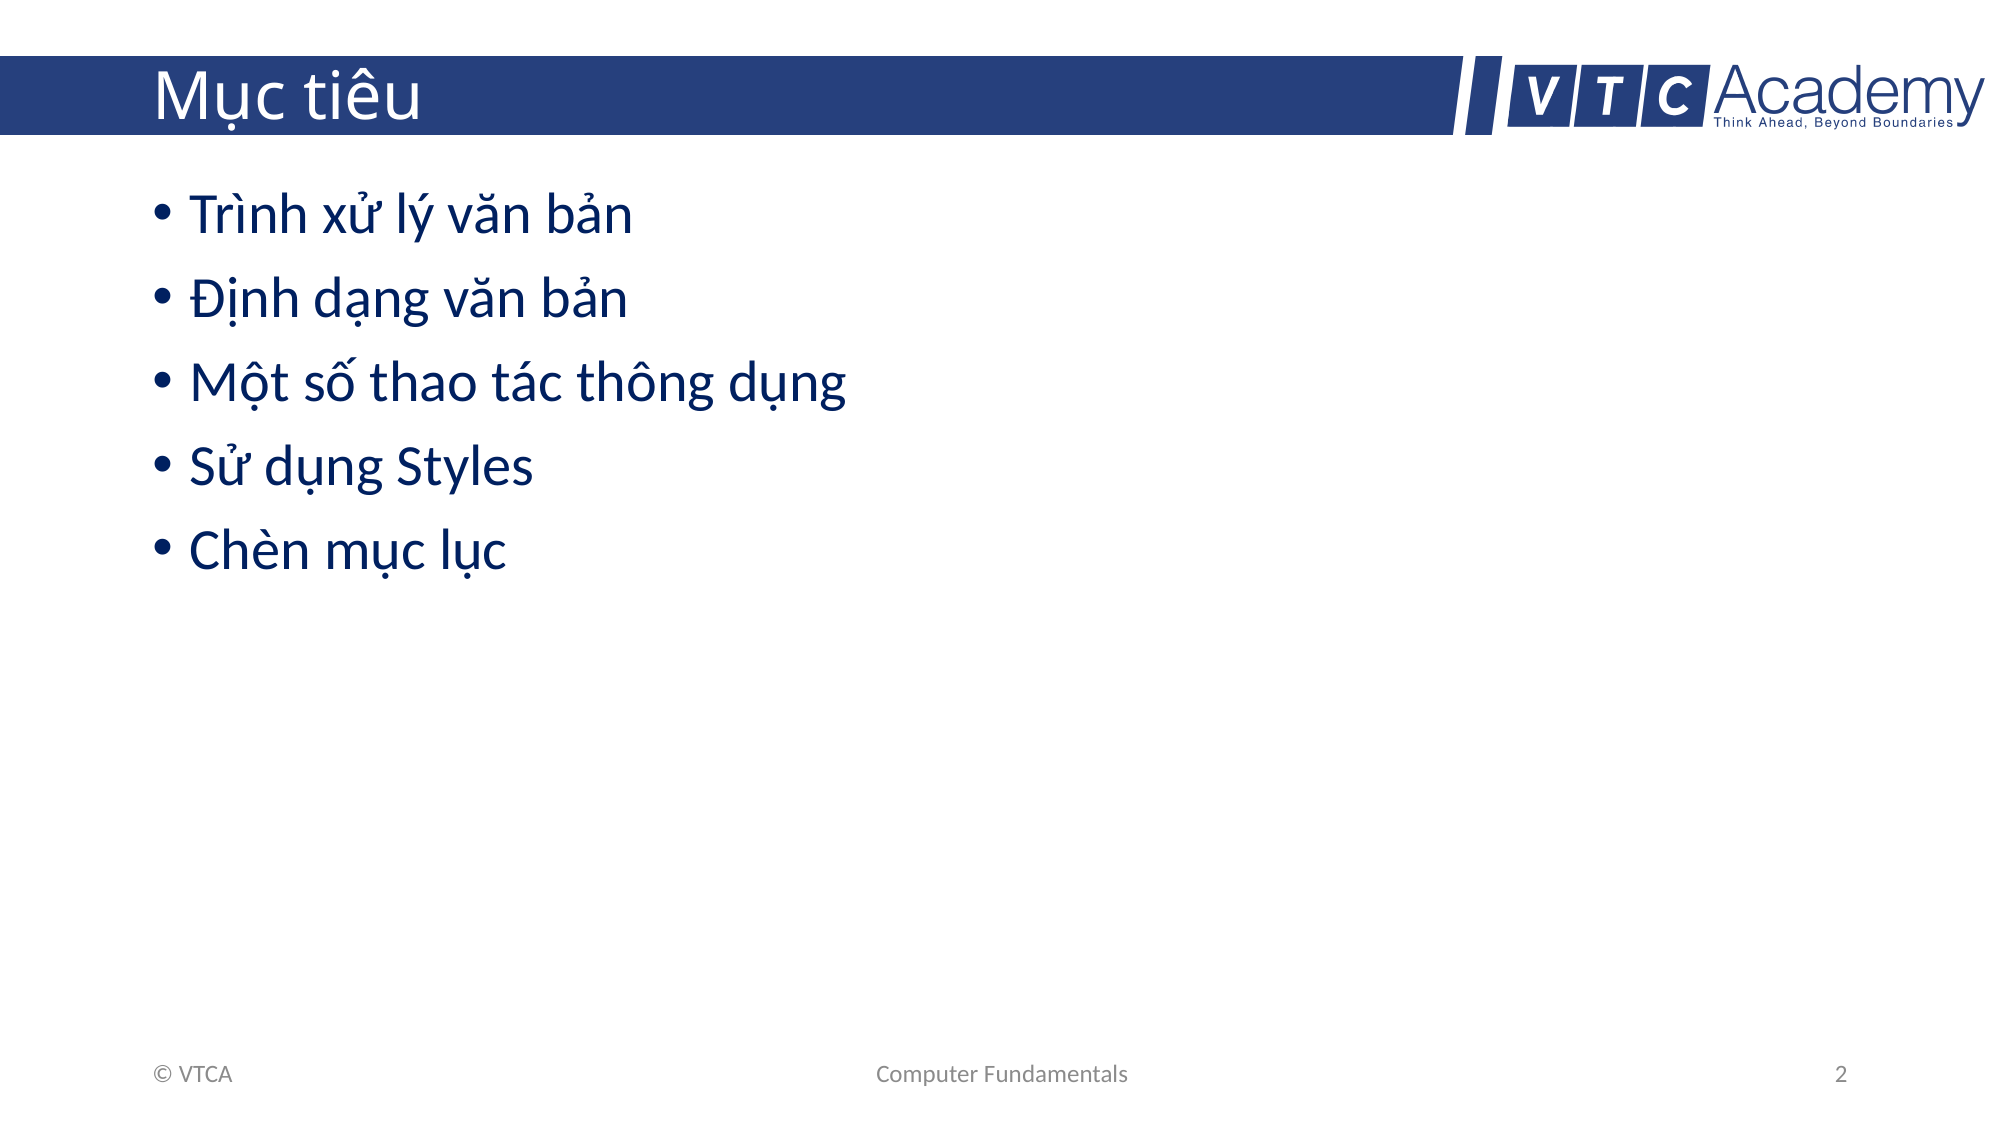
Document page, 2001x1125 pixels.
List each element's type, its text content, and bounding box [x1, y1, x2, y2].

slide_number © VTCA [137, 1042, 365, 1103]
slide_number 2 [1640, 1042, 1863, 1103]
title Mục tiêu [137, 43, 1863, 152]
picture [0, 56, 137, 135]
picture [1863, 50, 2001, 144]
footer Computer Fundamentals [388, 1042, 1617, 1103]
list Trình xử lý văn bản Định dạng văn bản Một số thao tác thông dụng Sử dụng Styles Chèn mục lục [137, 176, 1863, 1018]
